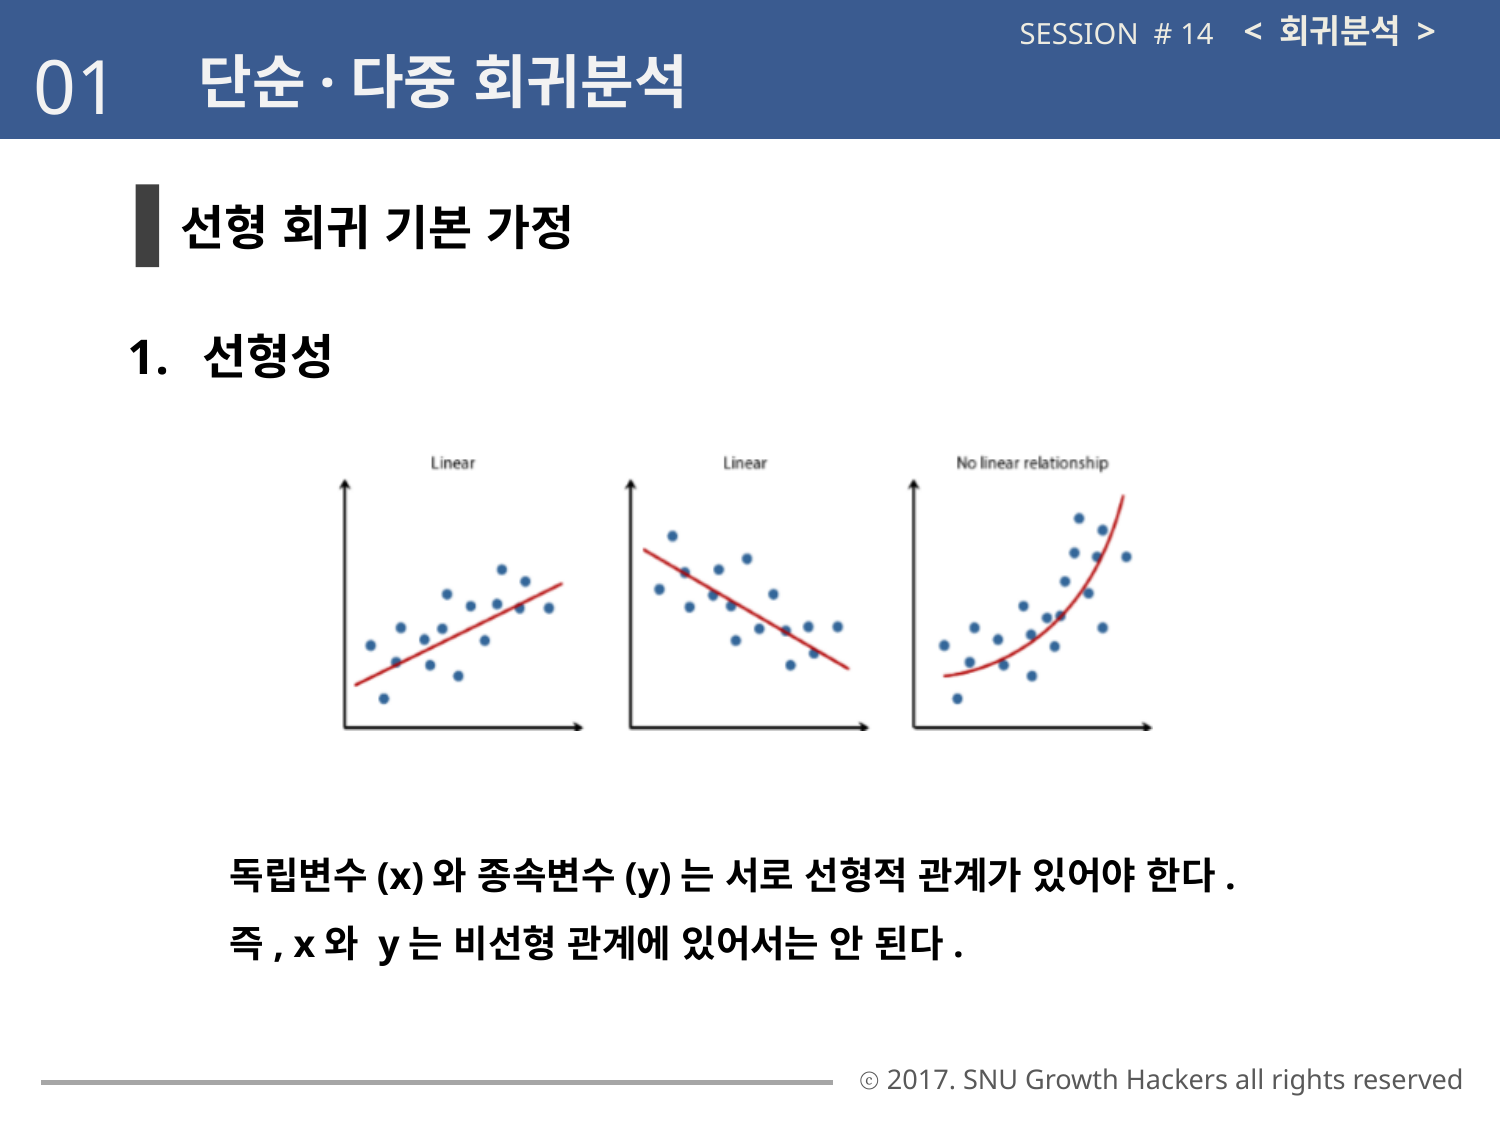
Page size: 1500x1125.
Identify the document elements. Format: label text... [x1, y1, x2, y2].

text_box [134, 182, 161, 269]
picture [335, 444, 1153, 731]
text_box [0, 0, 1500, 139]
text_box ⓒ 2017. SNU Growth Hackers all rights reserved [844, 1055, 1495, 1103]
text_box < 회귀분석 > [1228, 2, 1451, 58]
text_box SESSION # 14 [1004, 7, 1237, 58]
text_box 독립변수(x)와 종속변수(y)는 서로 선형적 관계가 있어야 한다. 즉, x와 y는 비선형 관계에 있어서는 안 된다. [140, 822, 1500, 972]
text_box 01 [18, 32, 135, 138]
text_box 선형 회귀 기본 가정 [166, 190, 1235, 263]
text_box 선형성 [112, 290, 727, 392]
text_box 단순·다중 회귀분석 [183, 37, 703, 123]
